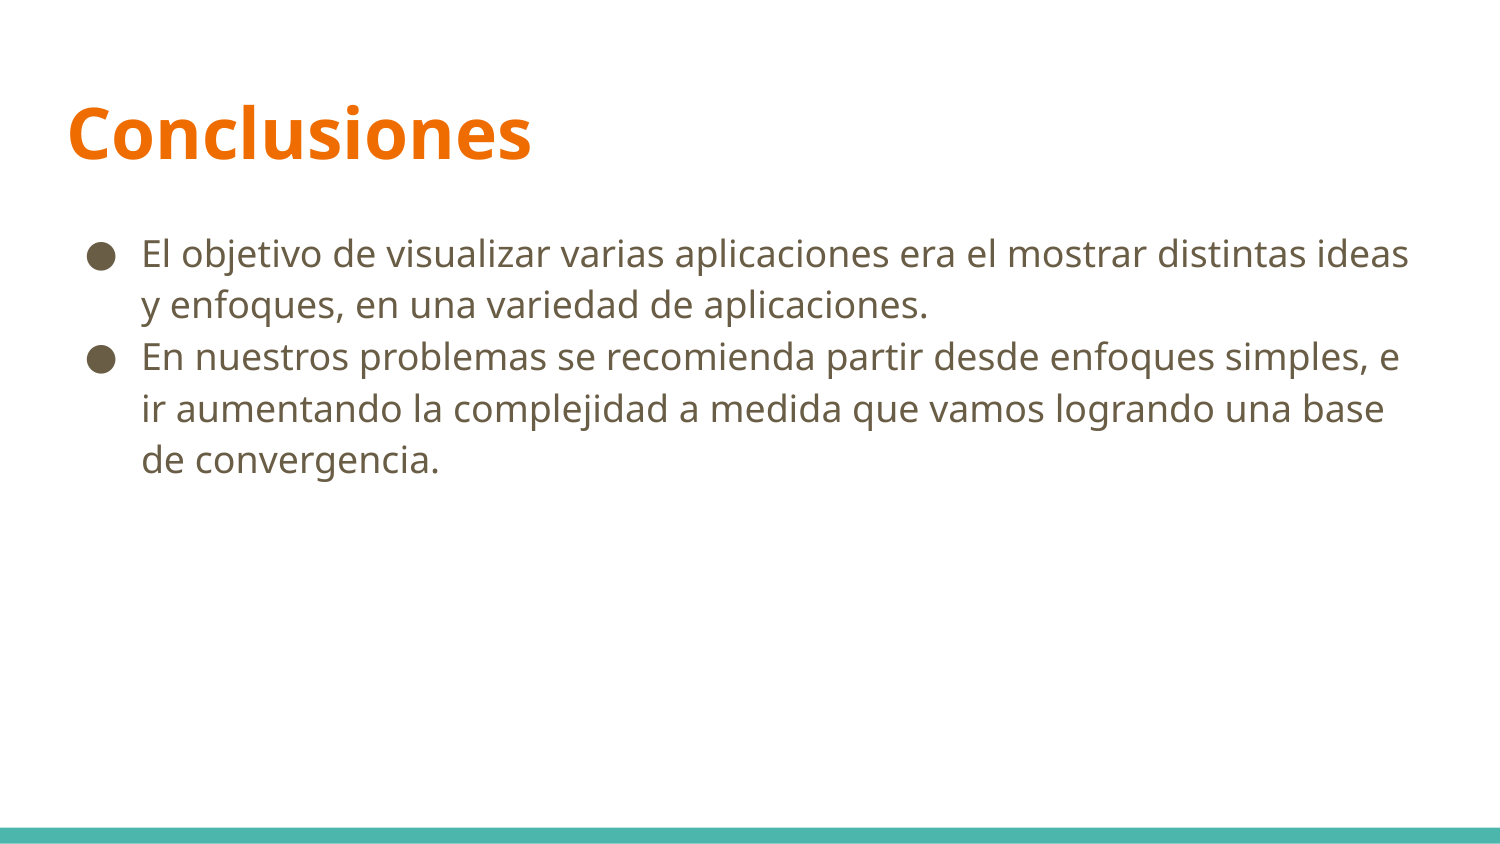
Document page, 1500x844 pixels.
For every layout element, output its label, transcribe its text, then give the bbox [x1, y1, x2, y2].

title Conclusiones [51, 72, 1449, 189]
list El objetivo de visualizar varias aplicaciones era el mostrar distintas ideas y enfoques, en una variedad de aplicaciones. En nuestros problemas se recomienda partir desde enfoques simples, e ir aumentando la complejidad a medida que vamos logrando una base de convergencia. [51, 207, 1449, 750]
